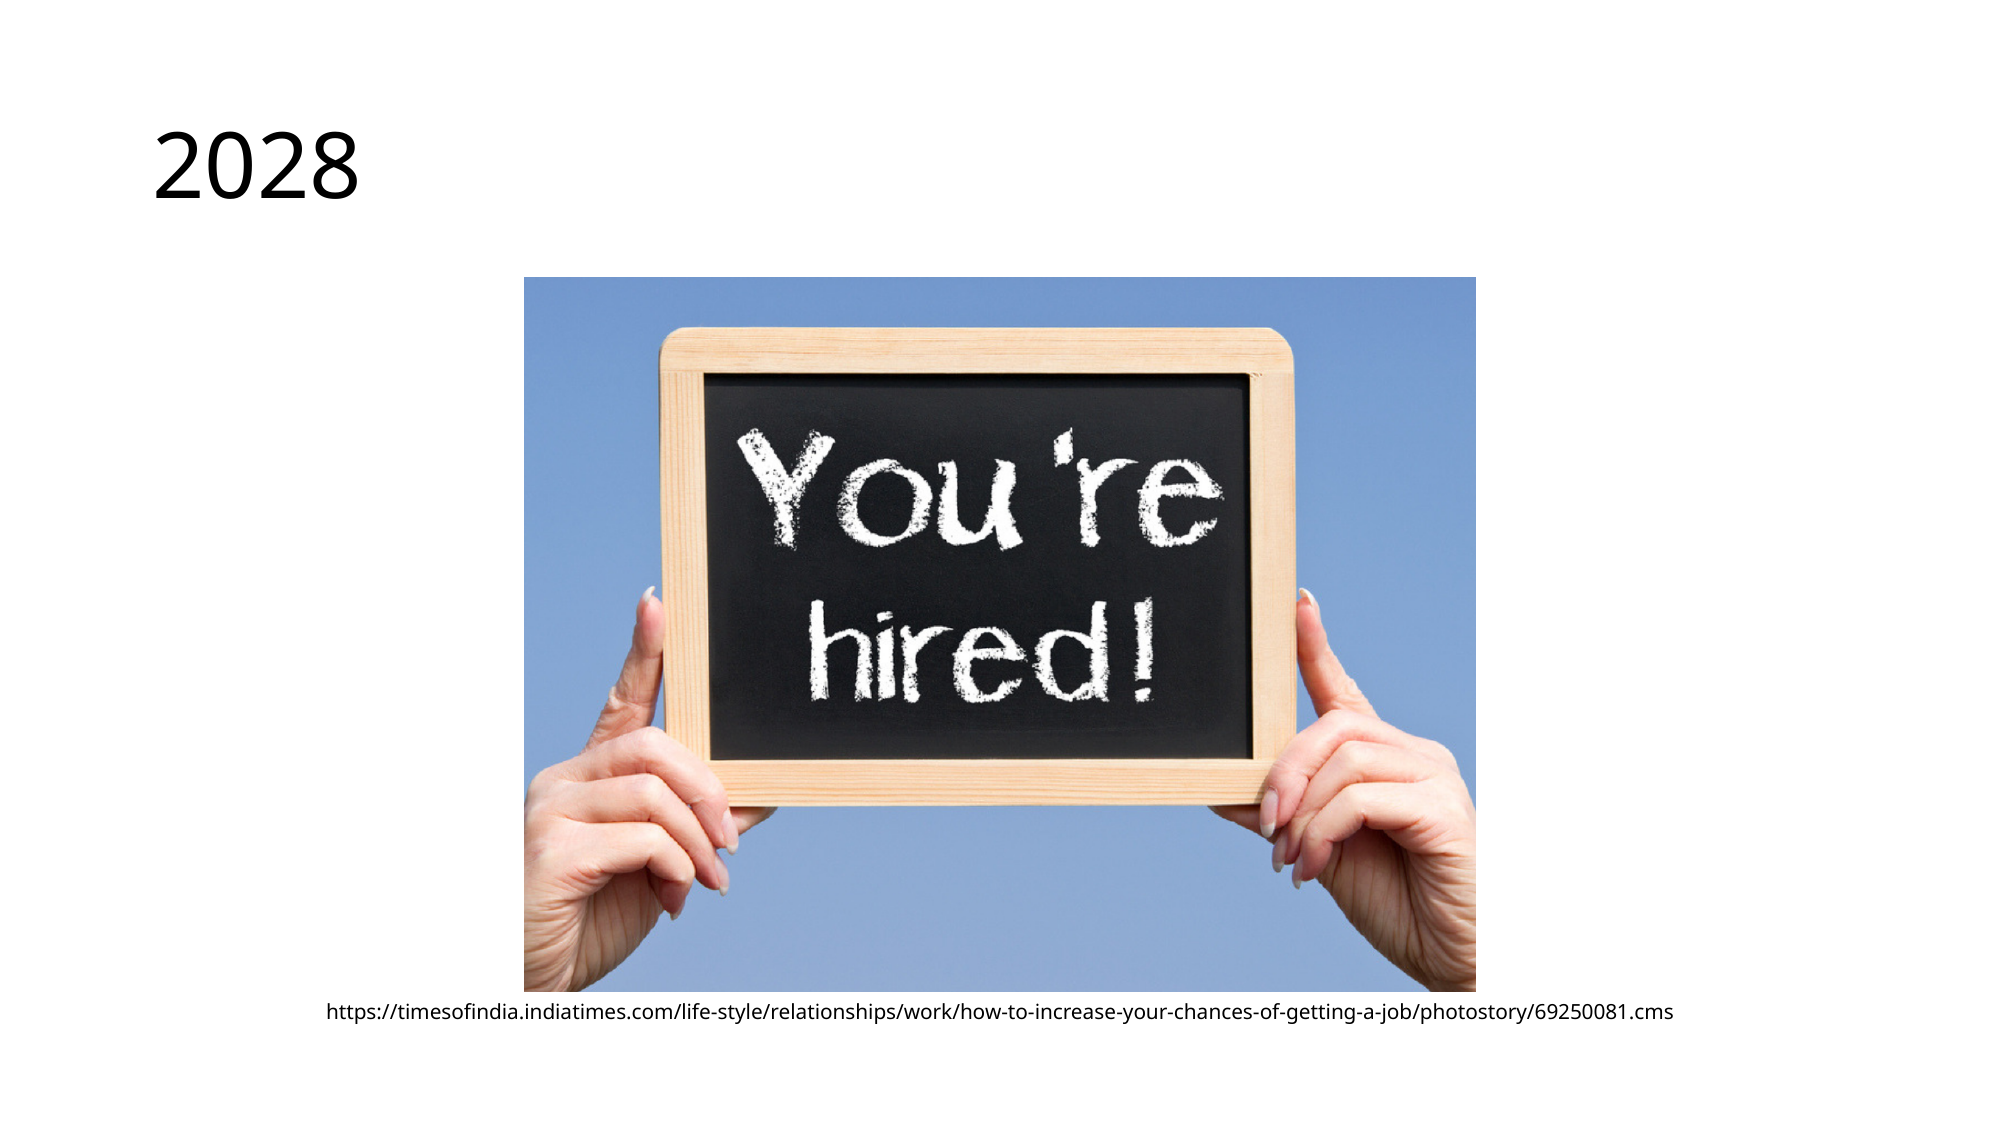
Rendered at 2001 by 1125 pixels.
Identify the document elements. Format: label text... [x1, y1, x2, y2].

text_box https://timesofindia.indiatimes.com/life-style/relationships/work/how-to-increase-your-chances-of-getting-a-job/photostory/69250081.cms [311, 991, 1689, 1031]
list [524, 277, 1476, 992]
title 2028 [137, 59, 1863, 278]
